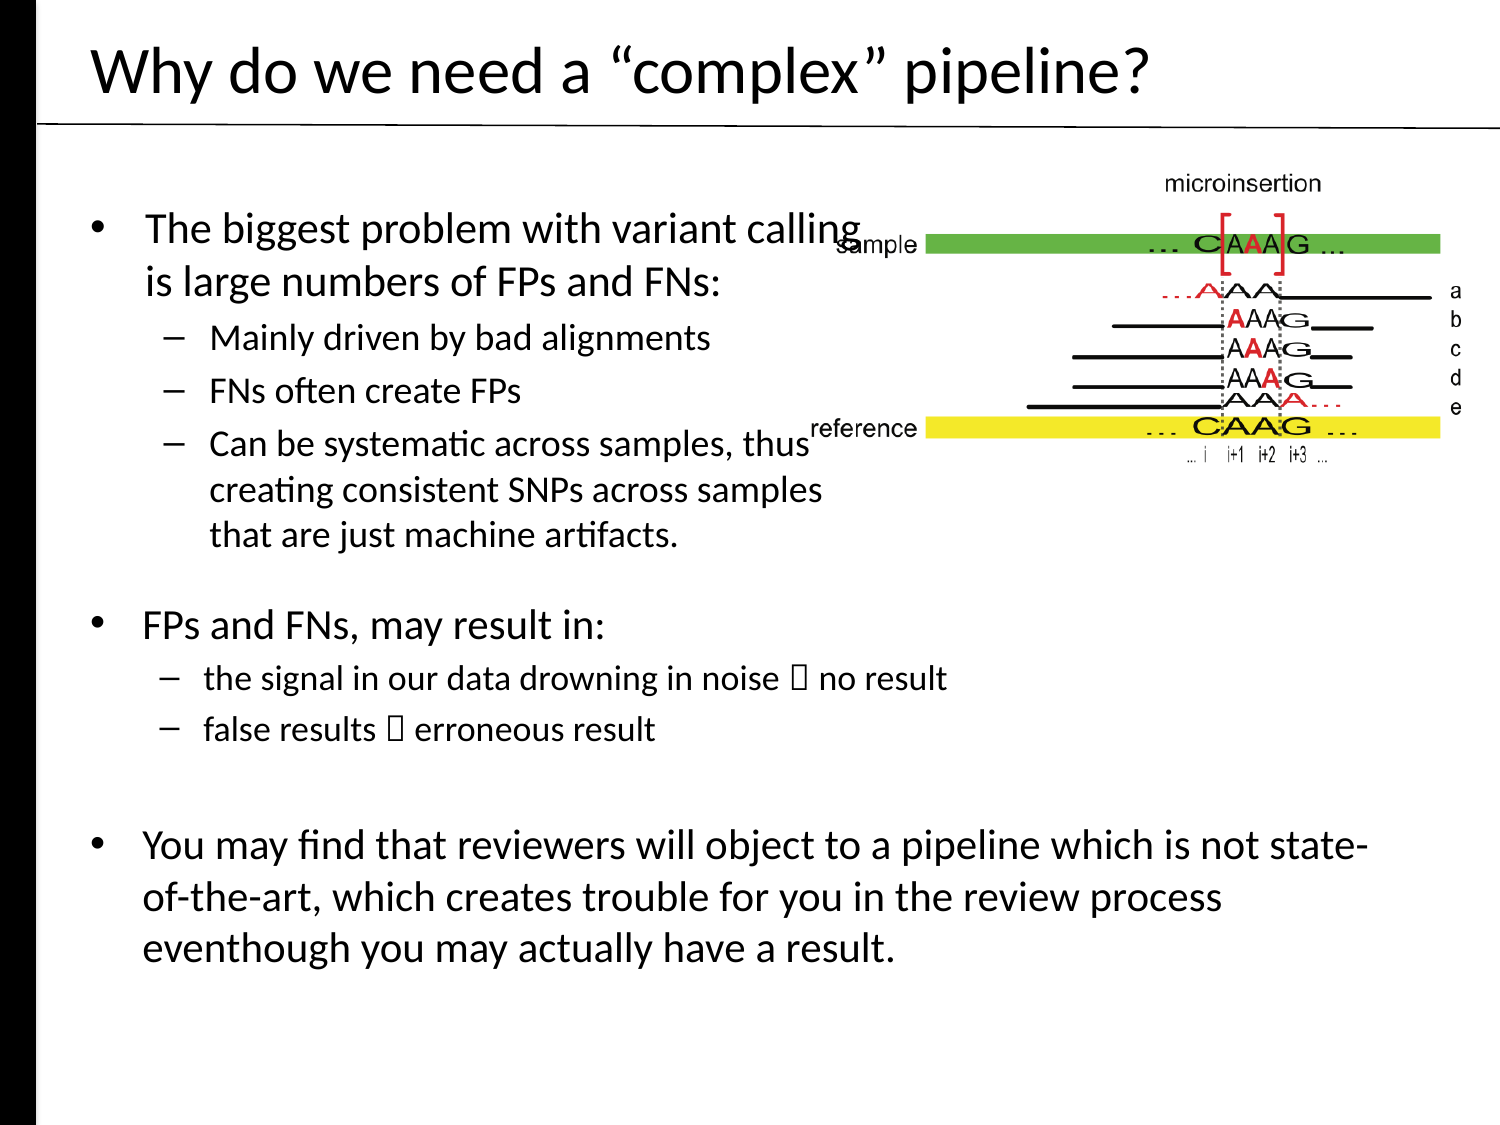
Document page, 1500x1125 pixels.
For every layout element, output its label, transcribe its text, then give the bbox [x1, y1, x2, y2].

text_box The biggest problem with variant calling is large numbers of FPs and FNs: Mainly driven by bad alignments FNs often create FPs Can be systematic across samples, thus creating consistent SNPs across samples that are just machine artifacts. [75, 191, 885, 572]
list FPs and FNs, may result in: the signal in our data drowning in noise  no result false results  erroneous result You may find that reviewers will object to a pipeline which is not state-of-the-art, which creates trouble for you in the review process eventhough you may actually have a result. [75, 537, 1425, 1035]
title Why do we need a “complex” pipeline? [75, 6, 1425, 127]
picture [761, 152, 1500, 478]
